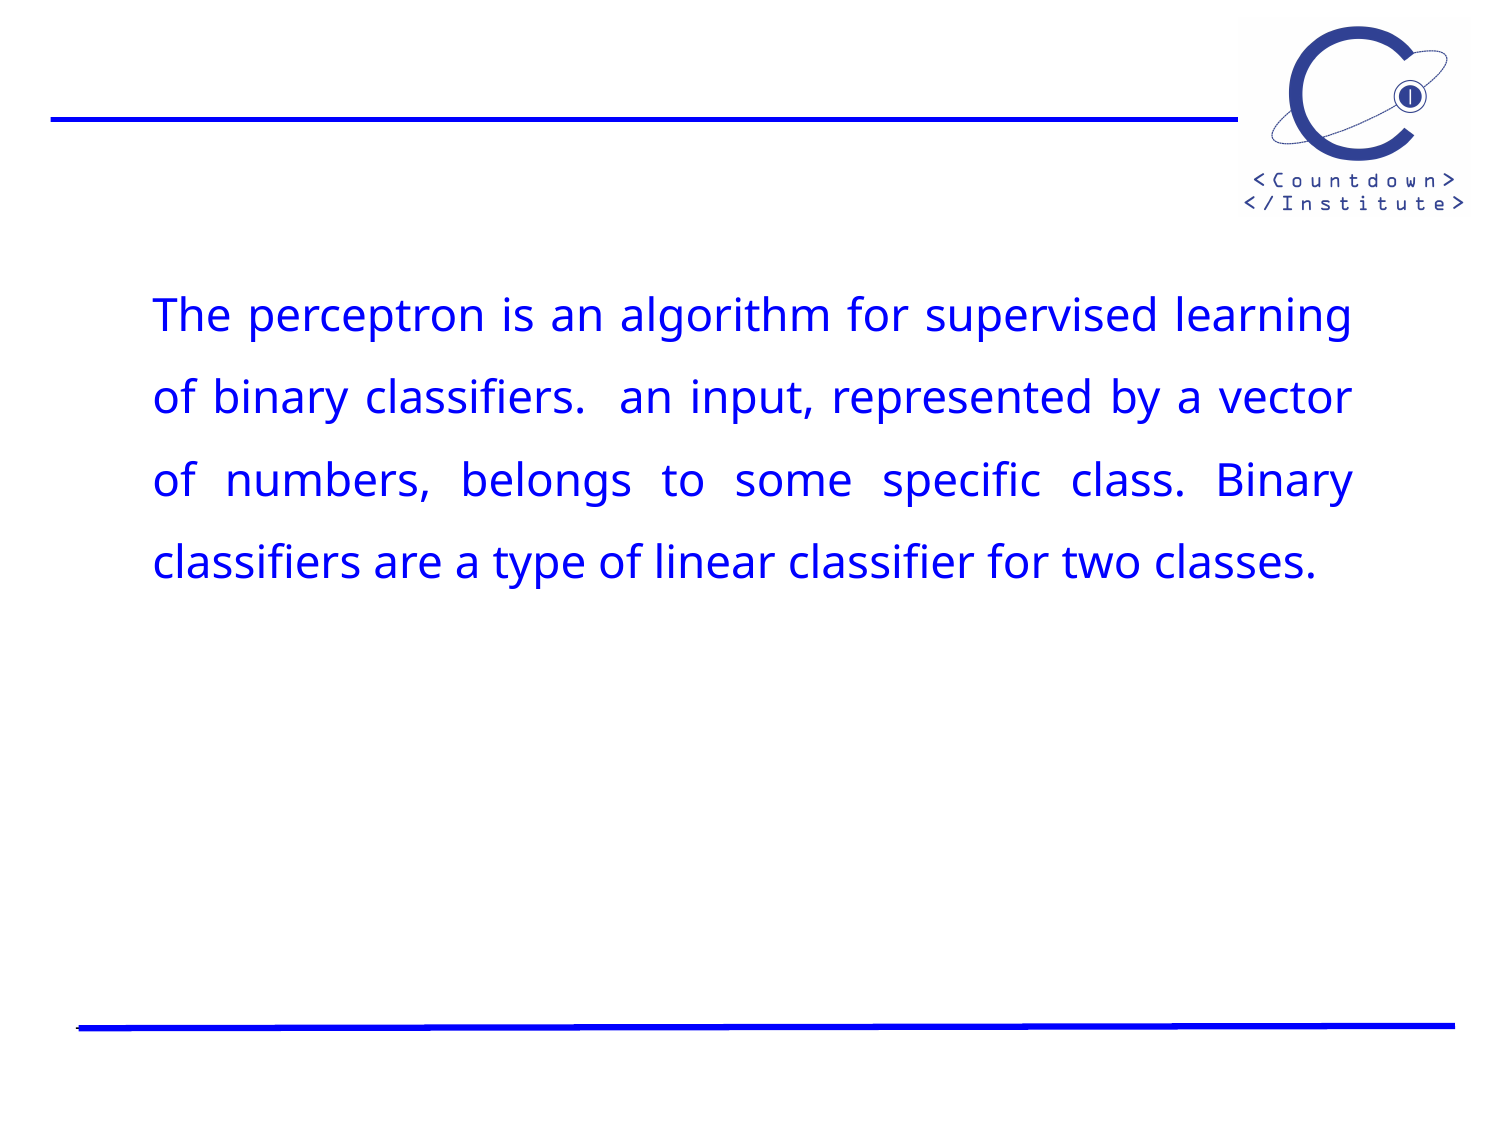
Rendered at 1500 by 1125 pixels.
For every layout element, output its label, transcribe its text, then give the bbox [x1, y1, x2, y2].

text_box The perceptron is an algorithm for supervised learning of binary classifiers. an input, represented by a vector of numbers, belongs to some specific class. Binary classifiers are a type of linear classifier for two classes. [137, 250, 1369, 596]
picture [1238, 17, 1471, 217]
